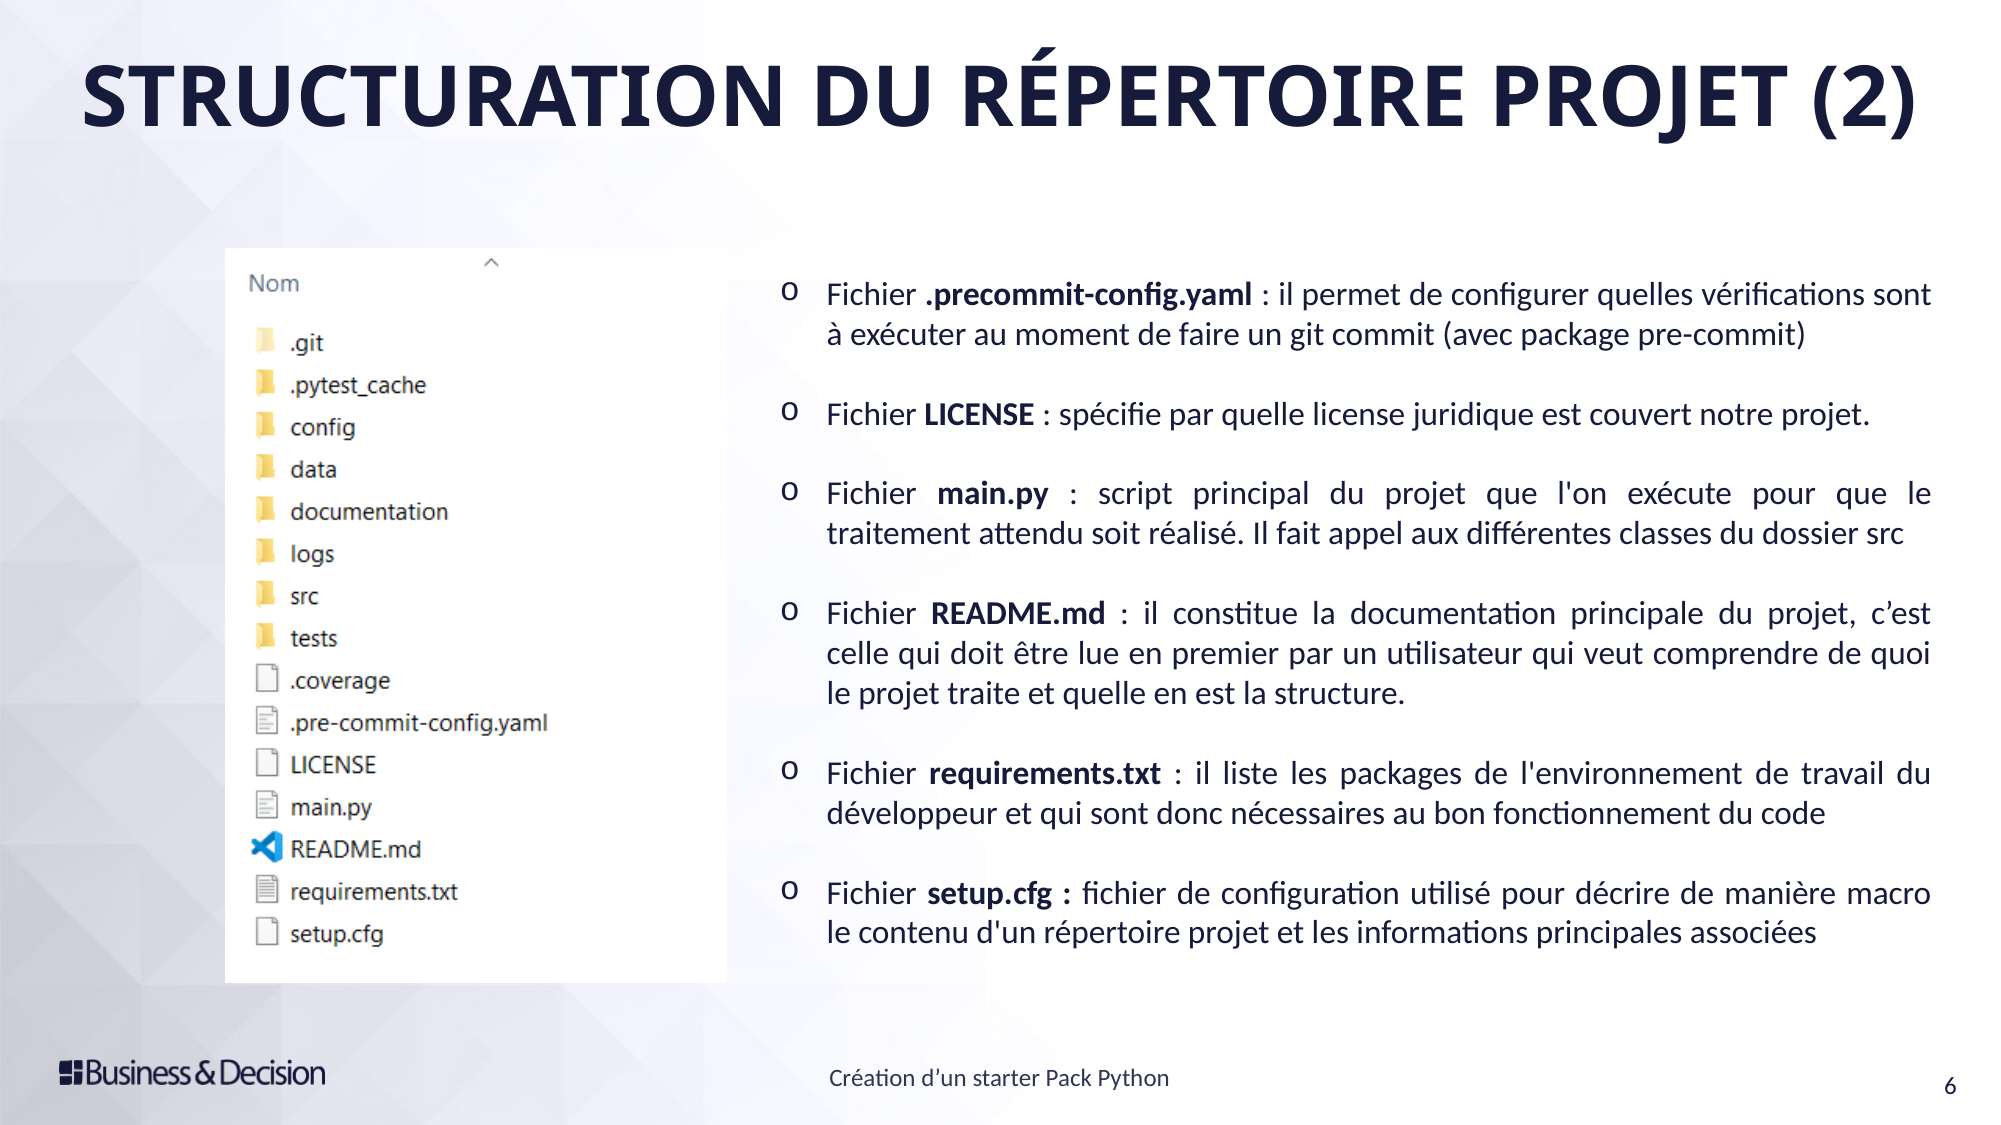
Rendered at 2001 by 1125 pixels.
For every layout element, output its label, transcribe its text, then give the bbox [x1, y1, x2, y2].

picture [0, 0, 2001, 1125]
text_box STRUCTURATION DU Répertoire projet (2) [0, 6, 2000, 193]
footer Création d’un starter Pack Python [662, 1046, 1338, 1107]
text_box Fichier .precommit-config.yaml : il permet de configurer quelles vérifications sont à exécuter au moment de faire un git commit (avec package pre-commit) Fichier LICENSE : spécifie par quelle license juridique est couvert notre projet. Fichier main.py : script principal du projet que l'on exécute pour que le traitement attendu soit réalisé. Il fait appel aux différentes classes du dossier src Fichier README.md : il constitue la documentation principale du projet, c’est celle qui doit être lue en premier par un utilisateur qui veut comprendre de quoi le projet traite et quelle en est la structure. Fichier requirements.txt : il liste les packages de l'environnement de travail du développeur et qui sont donc nécessaires au bon fonctionnement du code Fichier setup.cfg : fichier de configuration utilisé pour décrire de manière macro le contenu d'un répertoire projet et les informations principales associées [765, 264, 1948, 1038]
slide_number 6 [1521, 1054, 1972, 1115]
